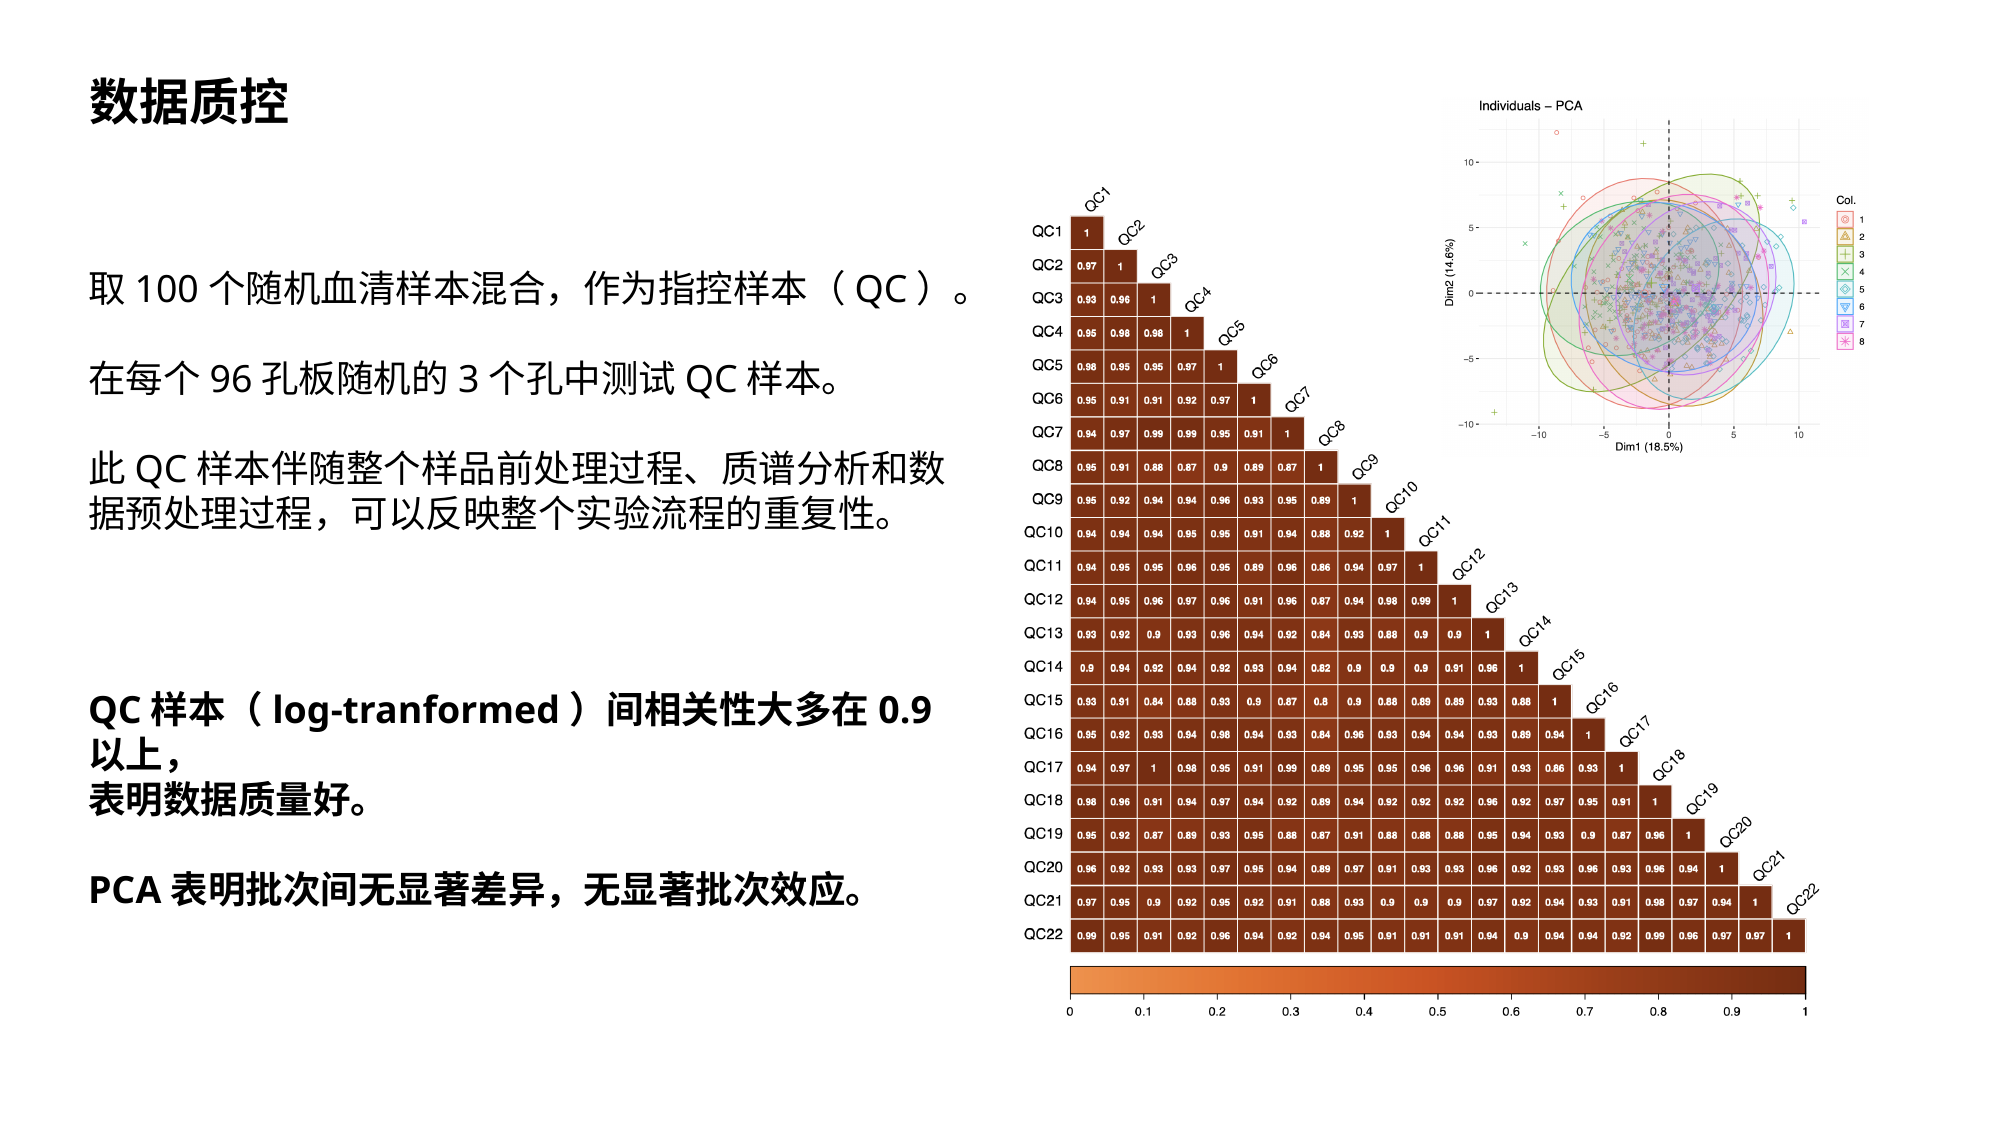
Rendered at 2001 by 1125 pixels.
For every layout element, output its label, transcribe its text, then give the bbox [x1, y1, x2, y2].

text_box 取100个随机血清样本混合，作为指控样本（QC）。 在每个96孔板随机的3个孔中测试QC样本。 此QC样本伴随整个样品前处理过程、质谱分析和数据预处理过程，可以反映整个实验流程的重复性。 [73, 257, 987, 543]
picture [1012, 97, 1870, 1028]
text_box 数据质控 [74, 62, 305, 138]
text_box QC样本（log-tranformed）间相关性大多在0.9以上， 表明数据质量好。 PCA表明批次间无显著差异，无显著批次效应。 [73, 678, 987, 919]
